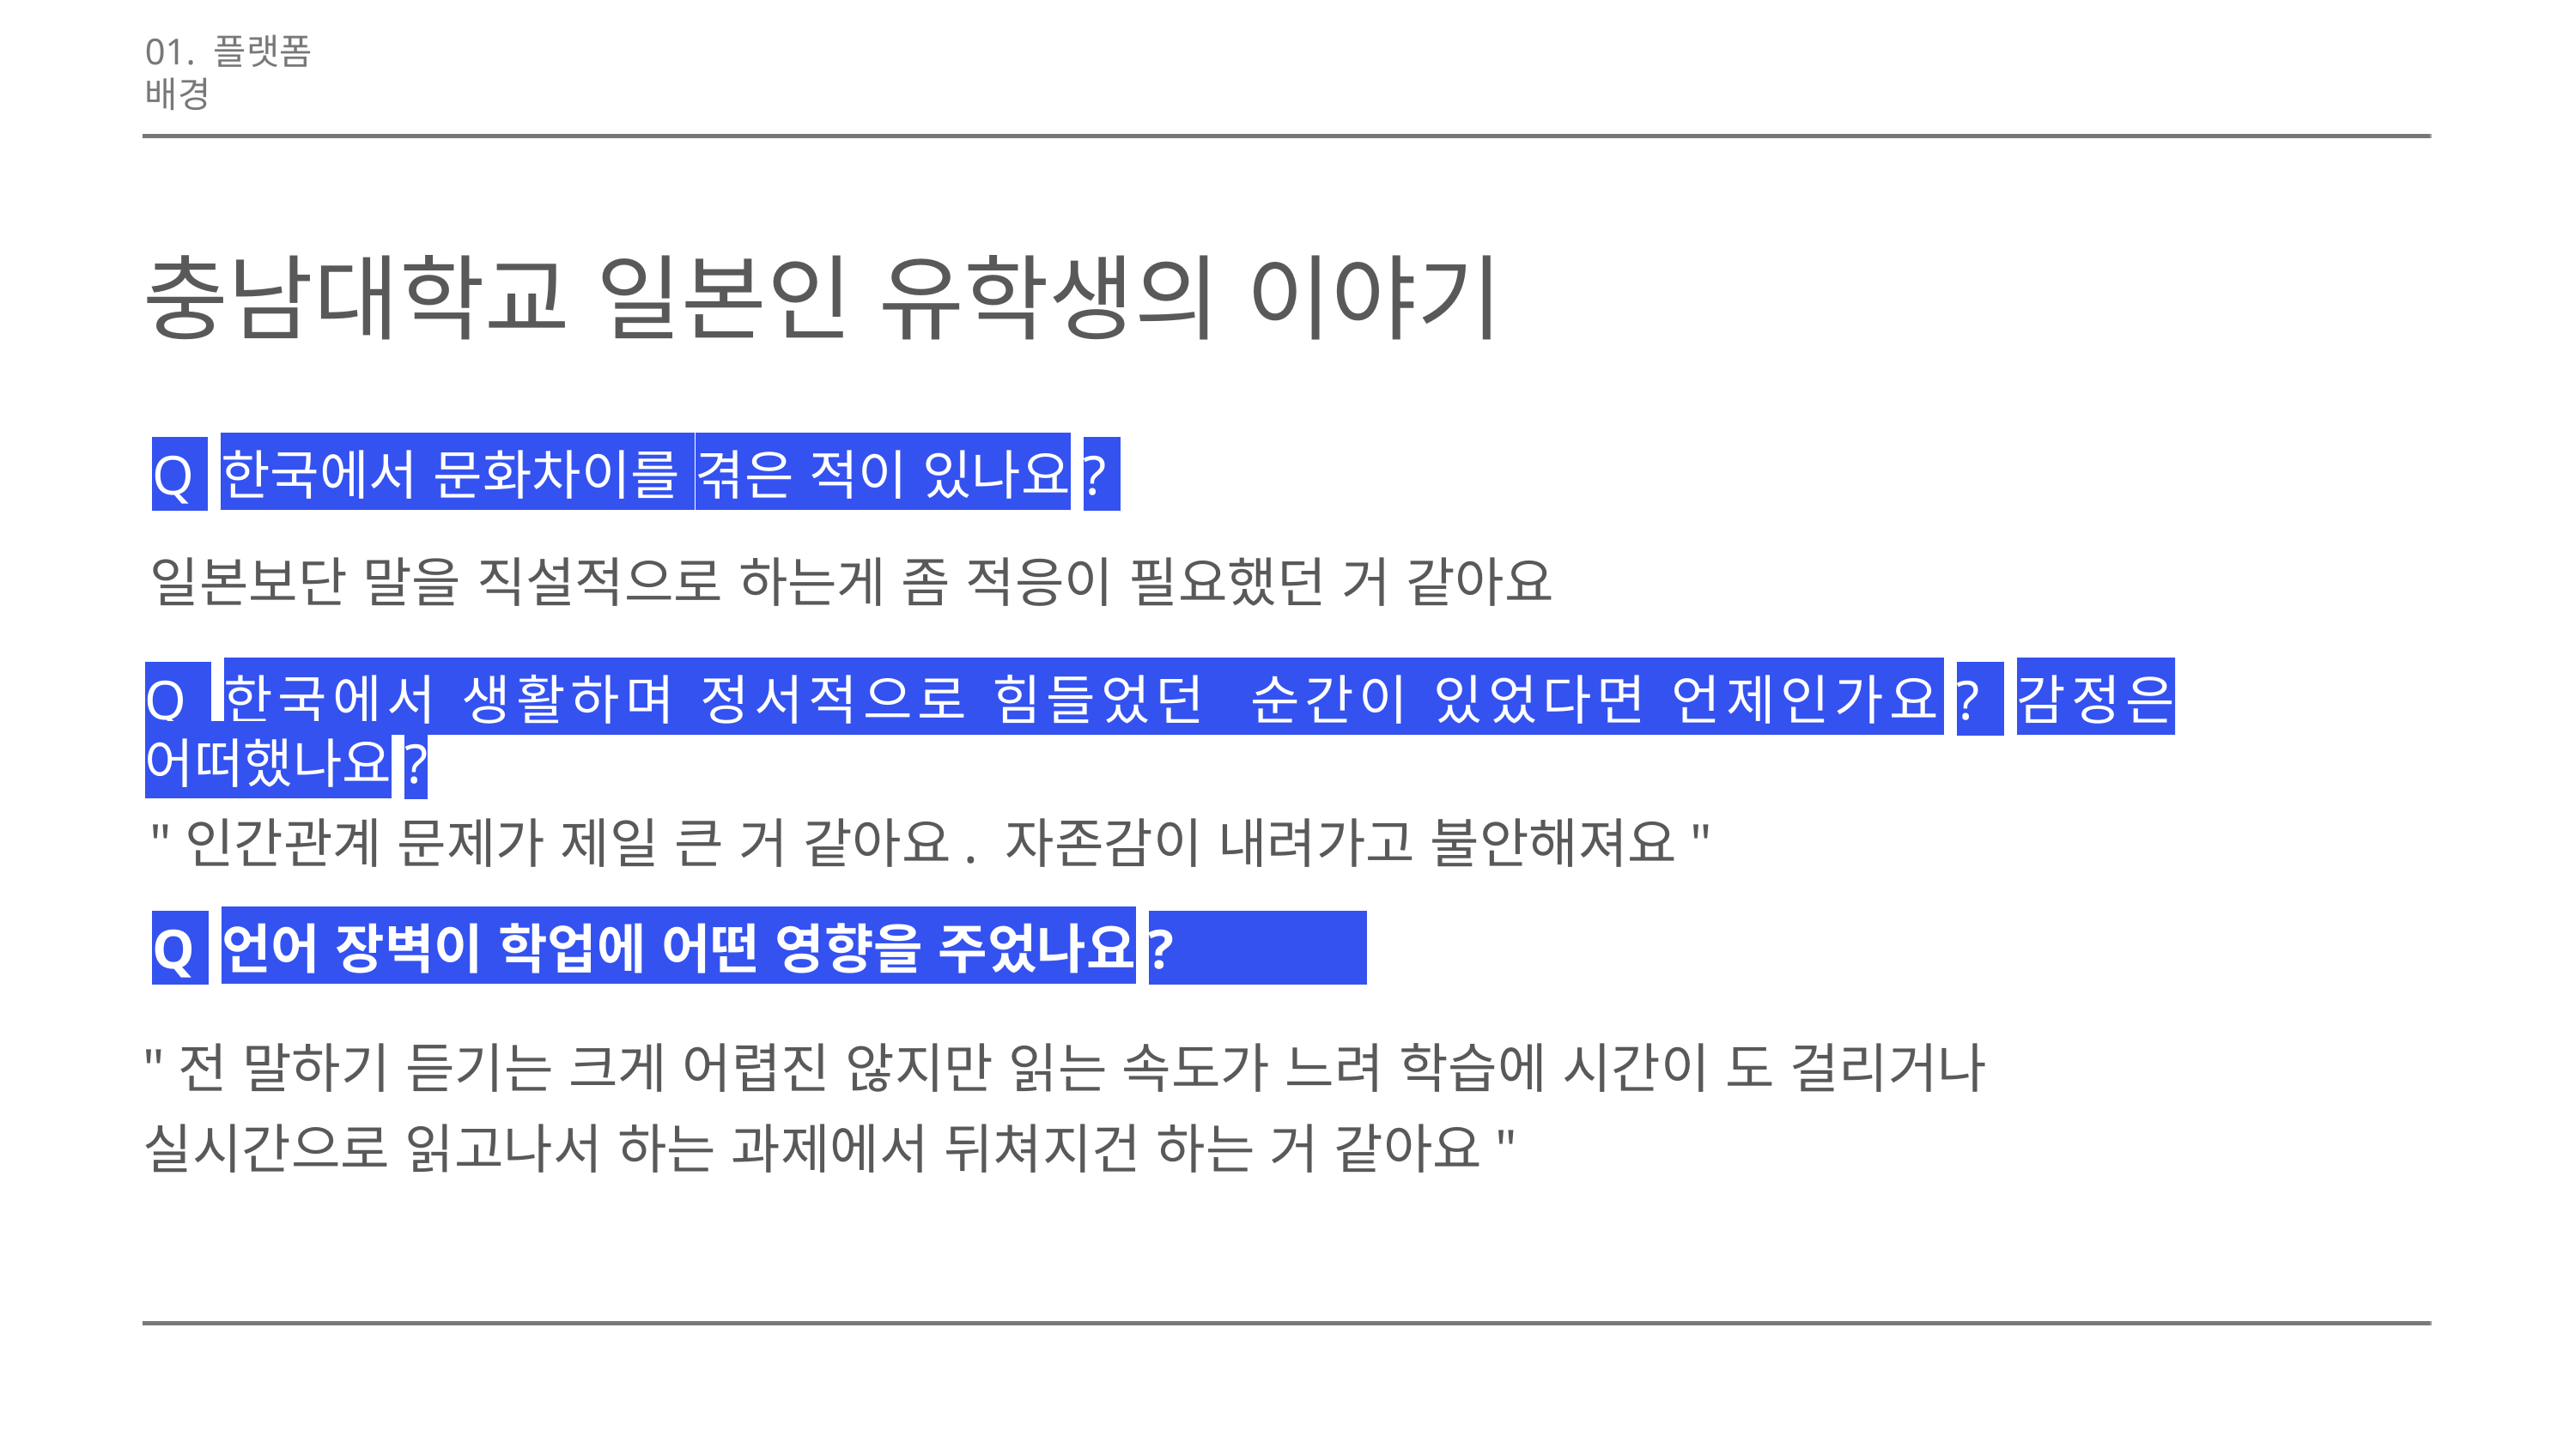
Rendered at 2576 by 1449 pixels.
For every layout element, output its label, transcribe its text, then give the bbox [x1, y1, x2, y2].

text_box Q 한국에서 생활하며 정서적으로 힘들었던 순간이 있었다면 언제인가요? 감정은 어떠했나요? [144, 669, 2176, 744]
picture [143, 1321, 2432, 1325]
picture [143, 133, 2432, 138]
text_box 일본보단 말을 직설적으로 하는게 좀 적응이 필요했던 거 같아요 [149, 534, 1610, 610]
text_box 01. 플랫폼 배경 [144, 48, 380, 99]
text_box Q 언어 장벽이 학업에 어떤 영향을 주었나요? [152, 912, 1170, 987]
text_box 충남대학교 일본인 유학생의 이야기 [143, 228, 1737, 360]
text_box Q 한국에서 문화차이를 겪은 적이 있나요? [152, 438, 1299, 513]
text_box "인간관계 문제가 제일 큰 거 같아요. 자존감이 내려가고 불안해져요" [149, 796, 1821, 871]
text_box "전 말하기 듣기는 크게 어렵진 않지만 읽는 속도가 느려 학습에 시간이 도 걸리거나 실시간으로 읽고나서 하는 과제에서 뒤쳐지건 하는 거 같아요" [143, 1021, 2097, 1177]
